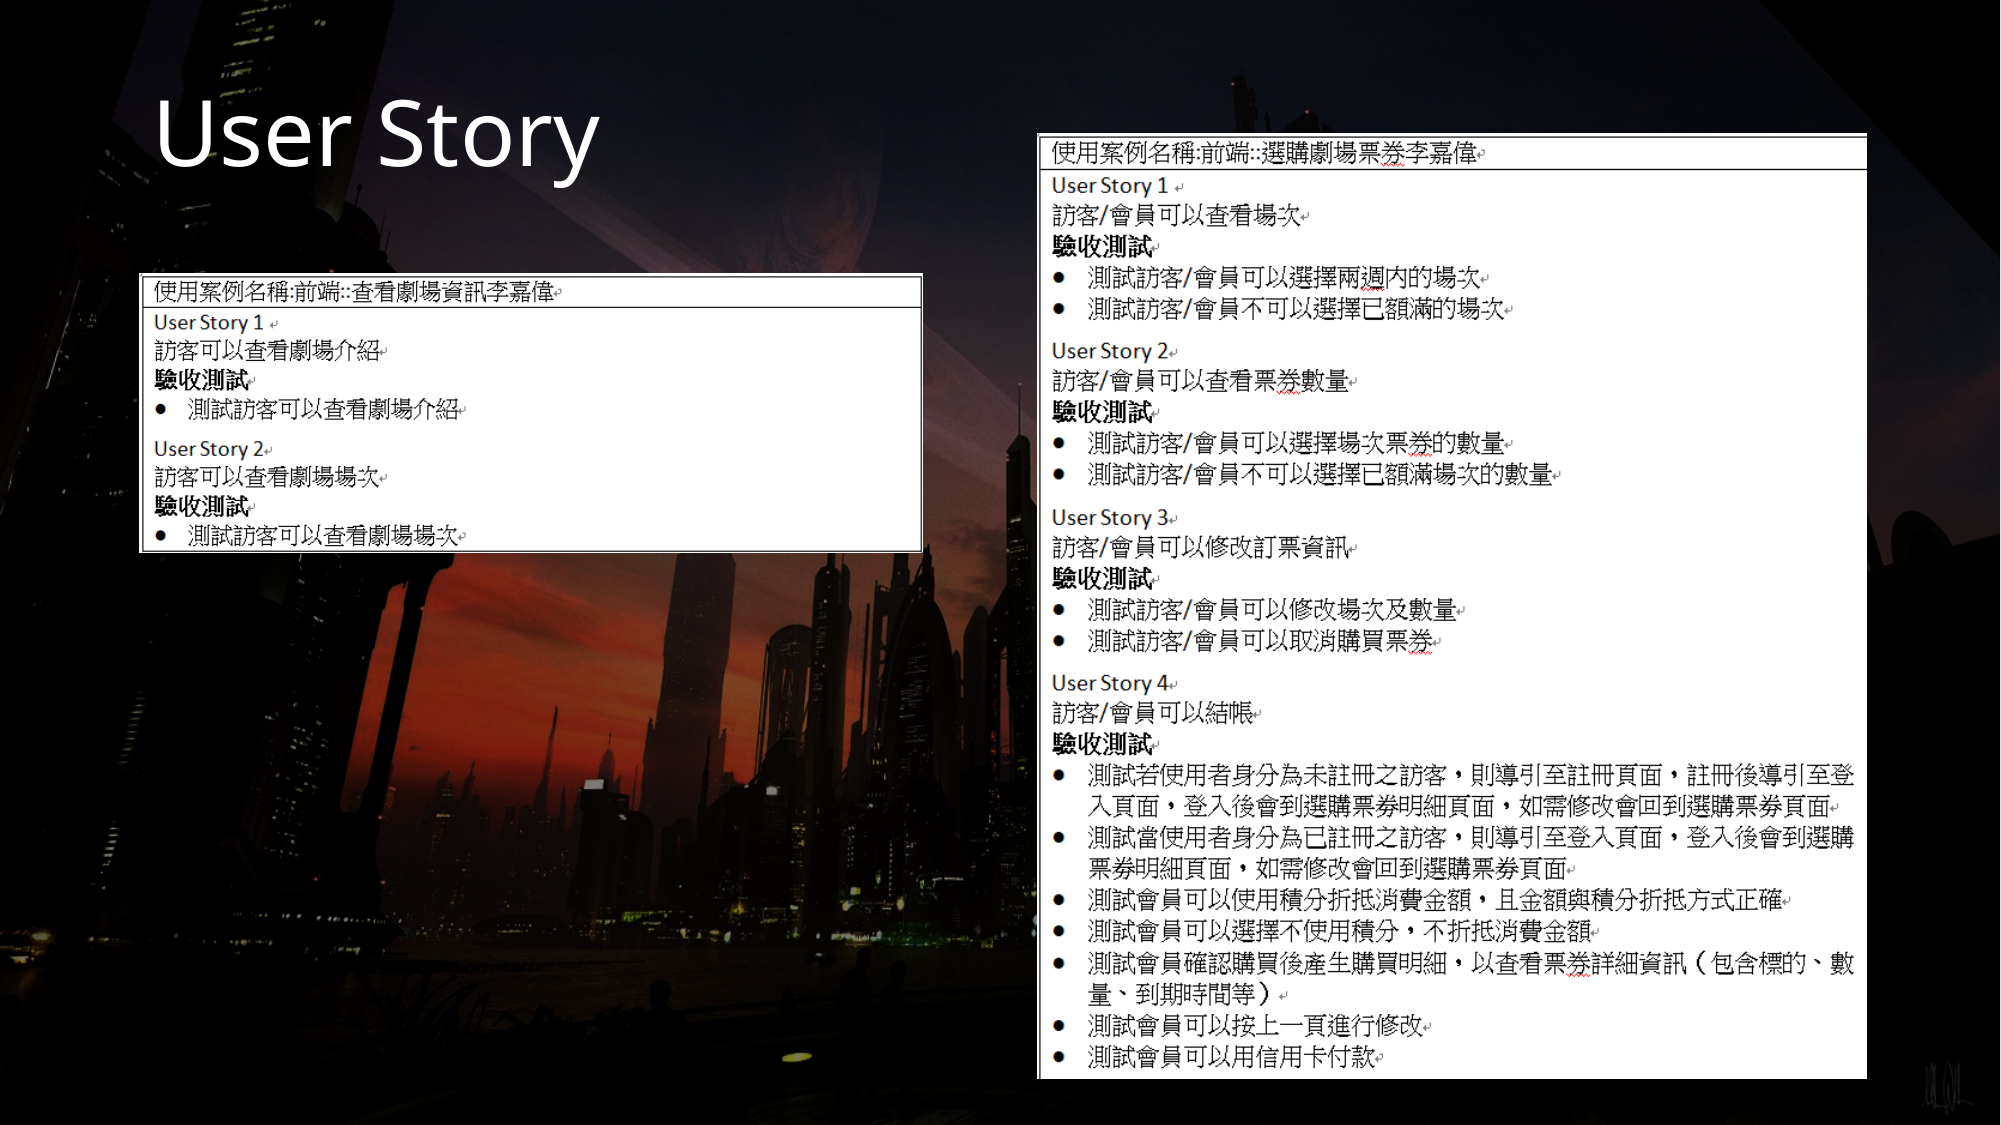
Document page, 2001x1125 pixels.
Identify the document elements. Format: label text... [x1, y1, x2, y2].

title User Story [137, 49, 1863, 224]
picture [0, 0, 2001, 1125]
